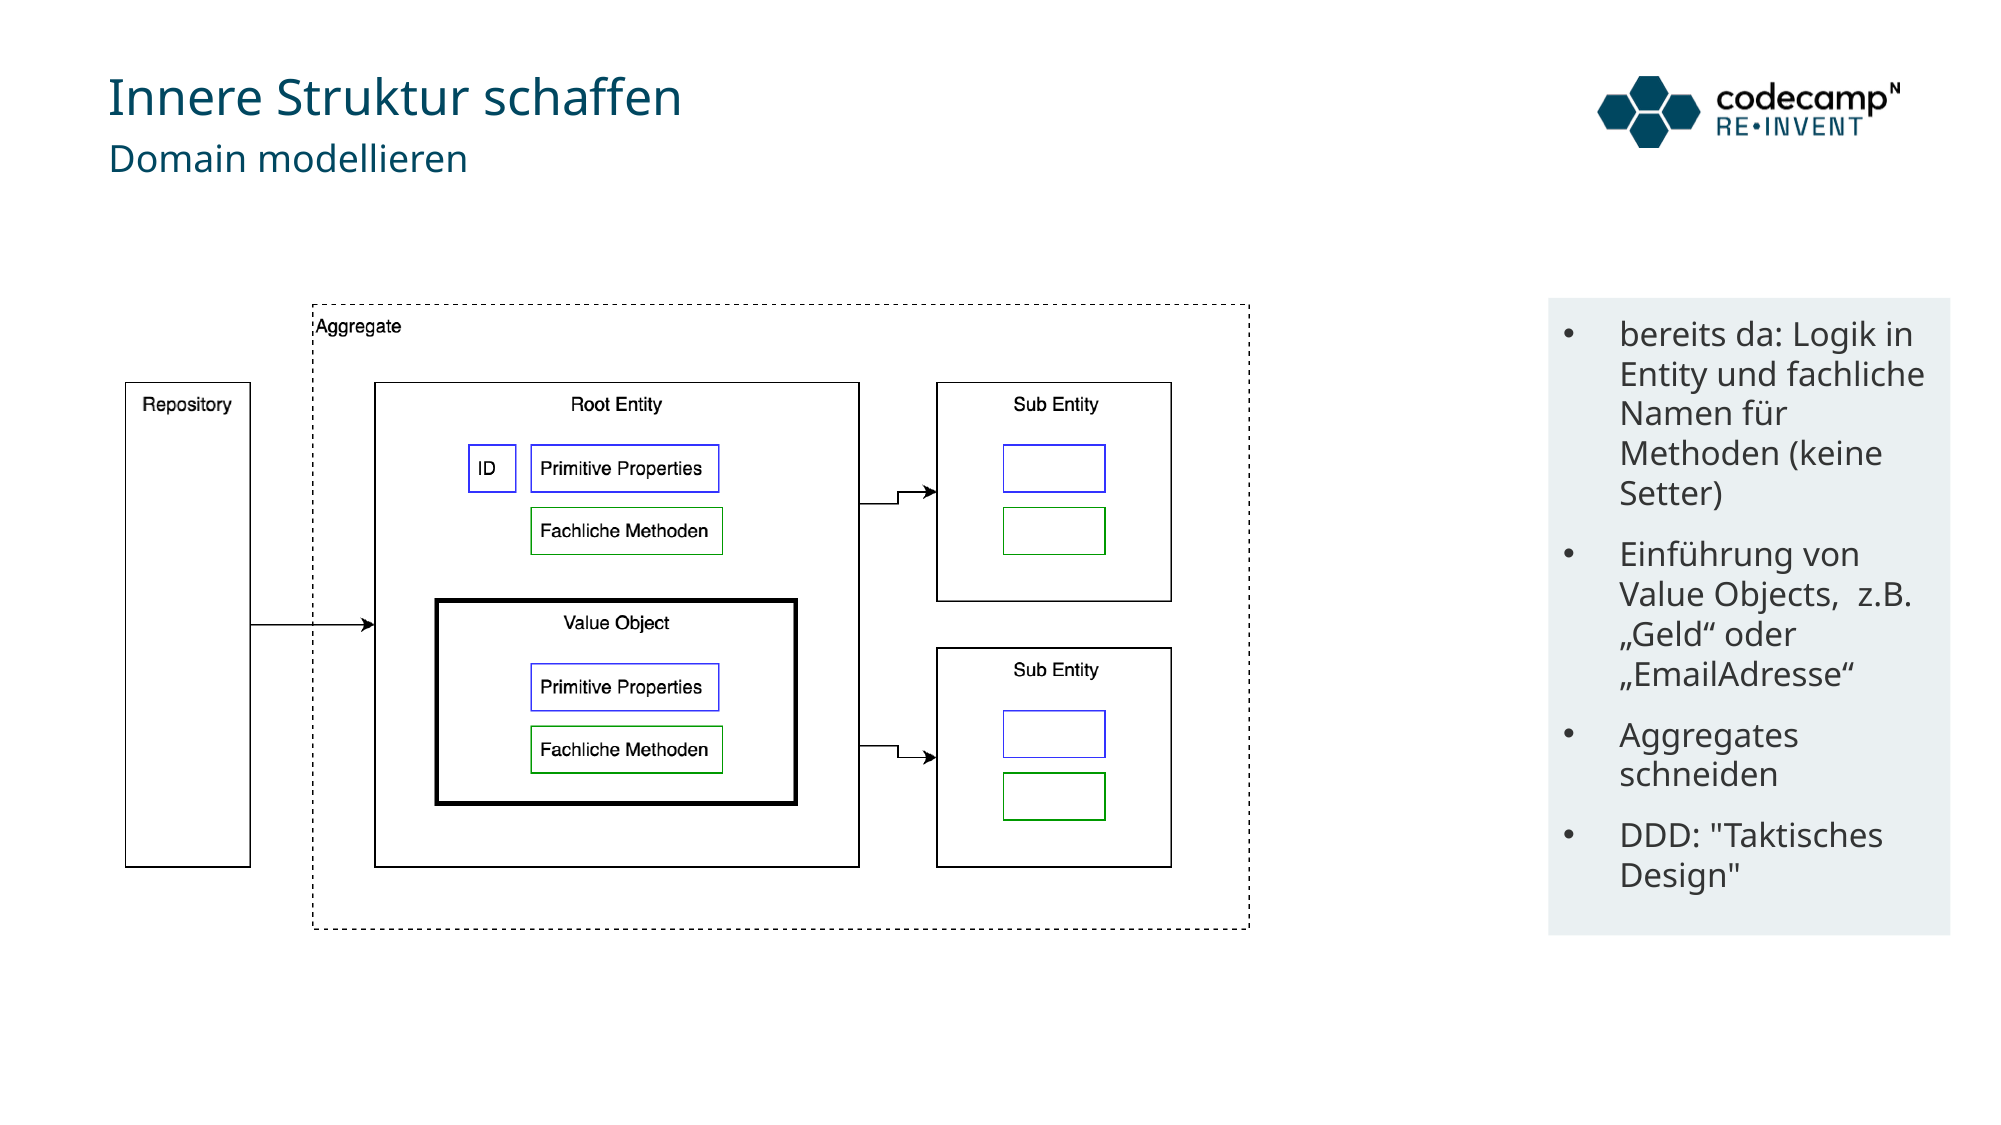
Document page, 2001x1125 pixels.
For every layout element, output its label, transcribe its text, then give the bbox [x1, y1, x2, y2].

title Innere Struktur schaffen [93, 59, 1549, 132]
list Domain modellieren [93, 132, 1549, 192]
list bereits da: Logik in Entity und fachliche Namen für Methoden (keine Setter) Einführung von Value Objects, z.B. „Geld“ oder „EmailAdresse“ Aggregates schneiden DDD: "Taktisches Design" [1548, 297, 1951, 936]
picture [92, 272, 1282, 961]
picture [1597, 76, 1900, 148]
